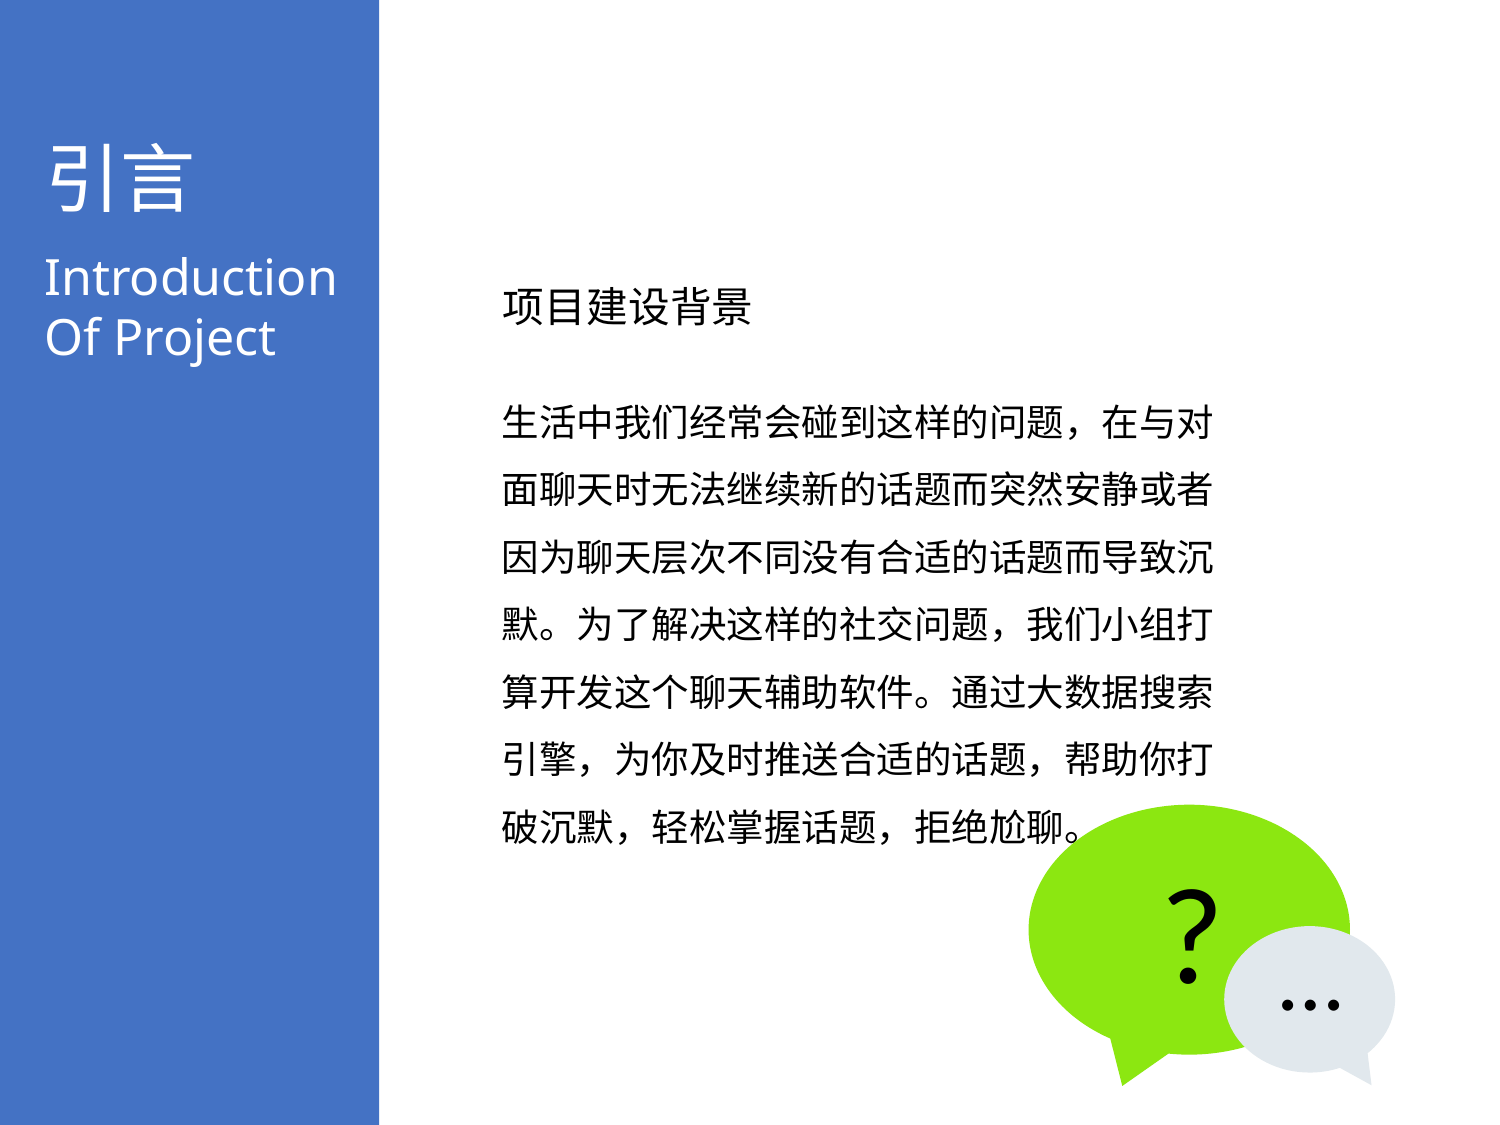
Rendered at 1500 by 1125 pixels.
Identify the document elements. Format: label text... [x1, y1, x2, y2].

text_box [1224, 911, 1396, 1073]
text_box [0, 0, 380, 1125]
text_box 项目建设背景 [488, 273, 769, 339]
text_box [1028, 804, 1350, 1055]
text_box 生活中我们经常会碰到这样的问题，在与对面聊天时无法继续新的话题而突然安静或者因为聊天层次不同没有合适的话题而导致沉默。为了解决这样的社交问题，我们小组打算开发这个聊天辅助软件。通过大数据搜索引擎，为你及时推送合适的话题，帮助你打破沉默，轻松掌握话题，拒绝尬聊。 [486, 369, 1237, 857]
